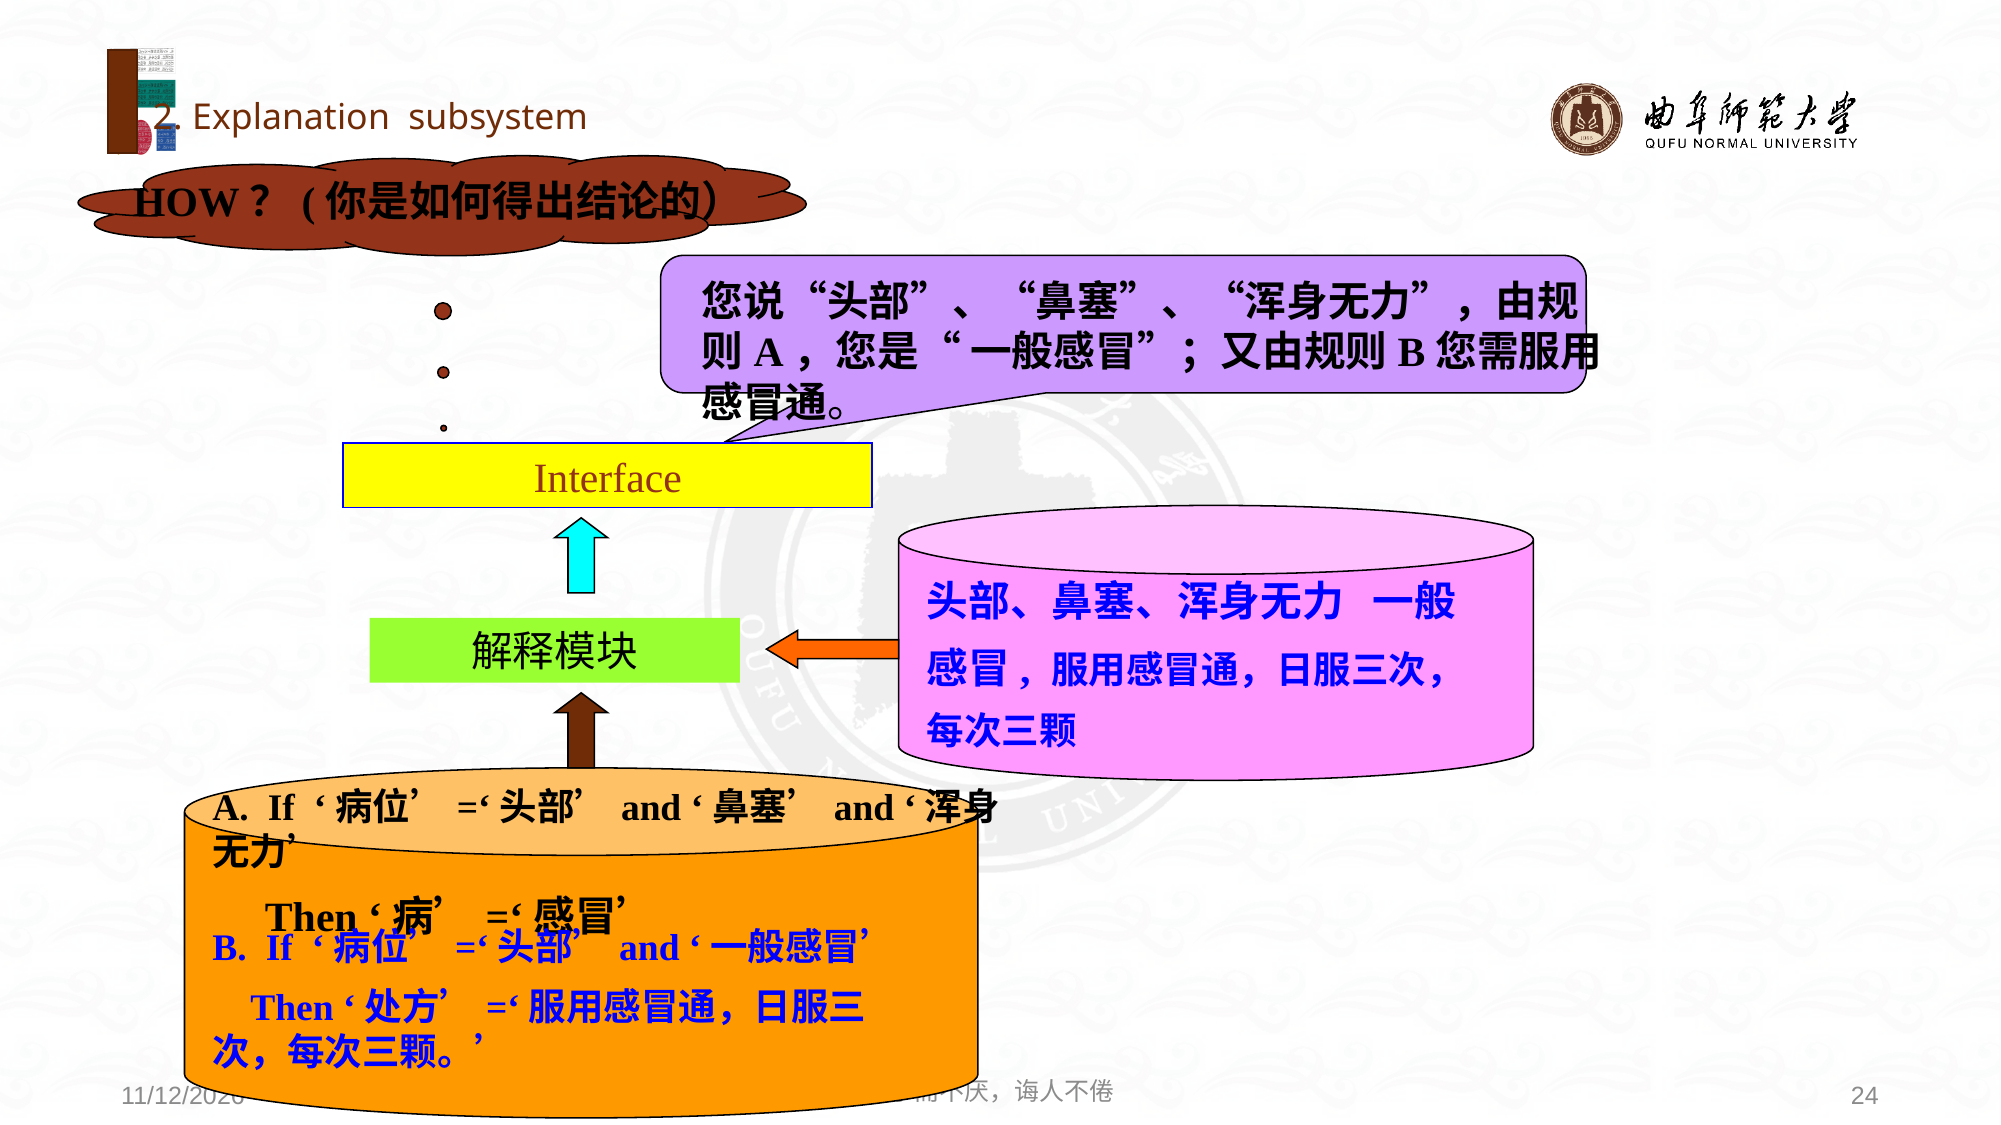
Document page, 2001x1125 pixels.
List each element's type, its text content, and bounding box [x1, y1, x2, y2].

picture [108, 46, 176, 90]
picture [1543, 75, 1894, 158]
slide_number 24 [1443, 1065, 1894, 1125]
title 2. Explanation subsystem [137, 90, 1268, 155]
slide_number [106, 1118, 557, 1125]
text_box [78, 155, 1626, 1118]
footer 学而不厌，诲人不倦 [664, 1118, 1340, 1124]
